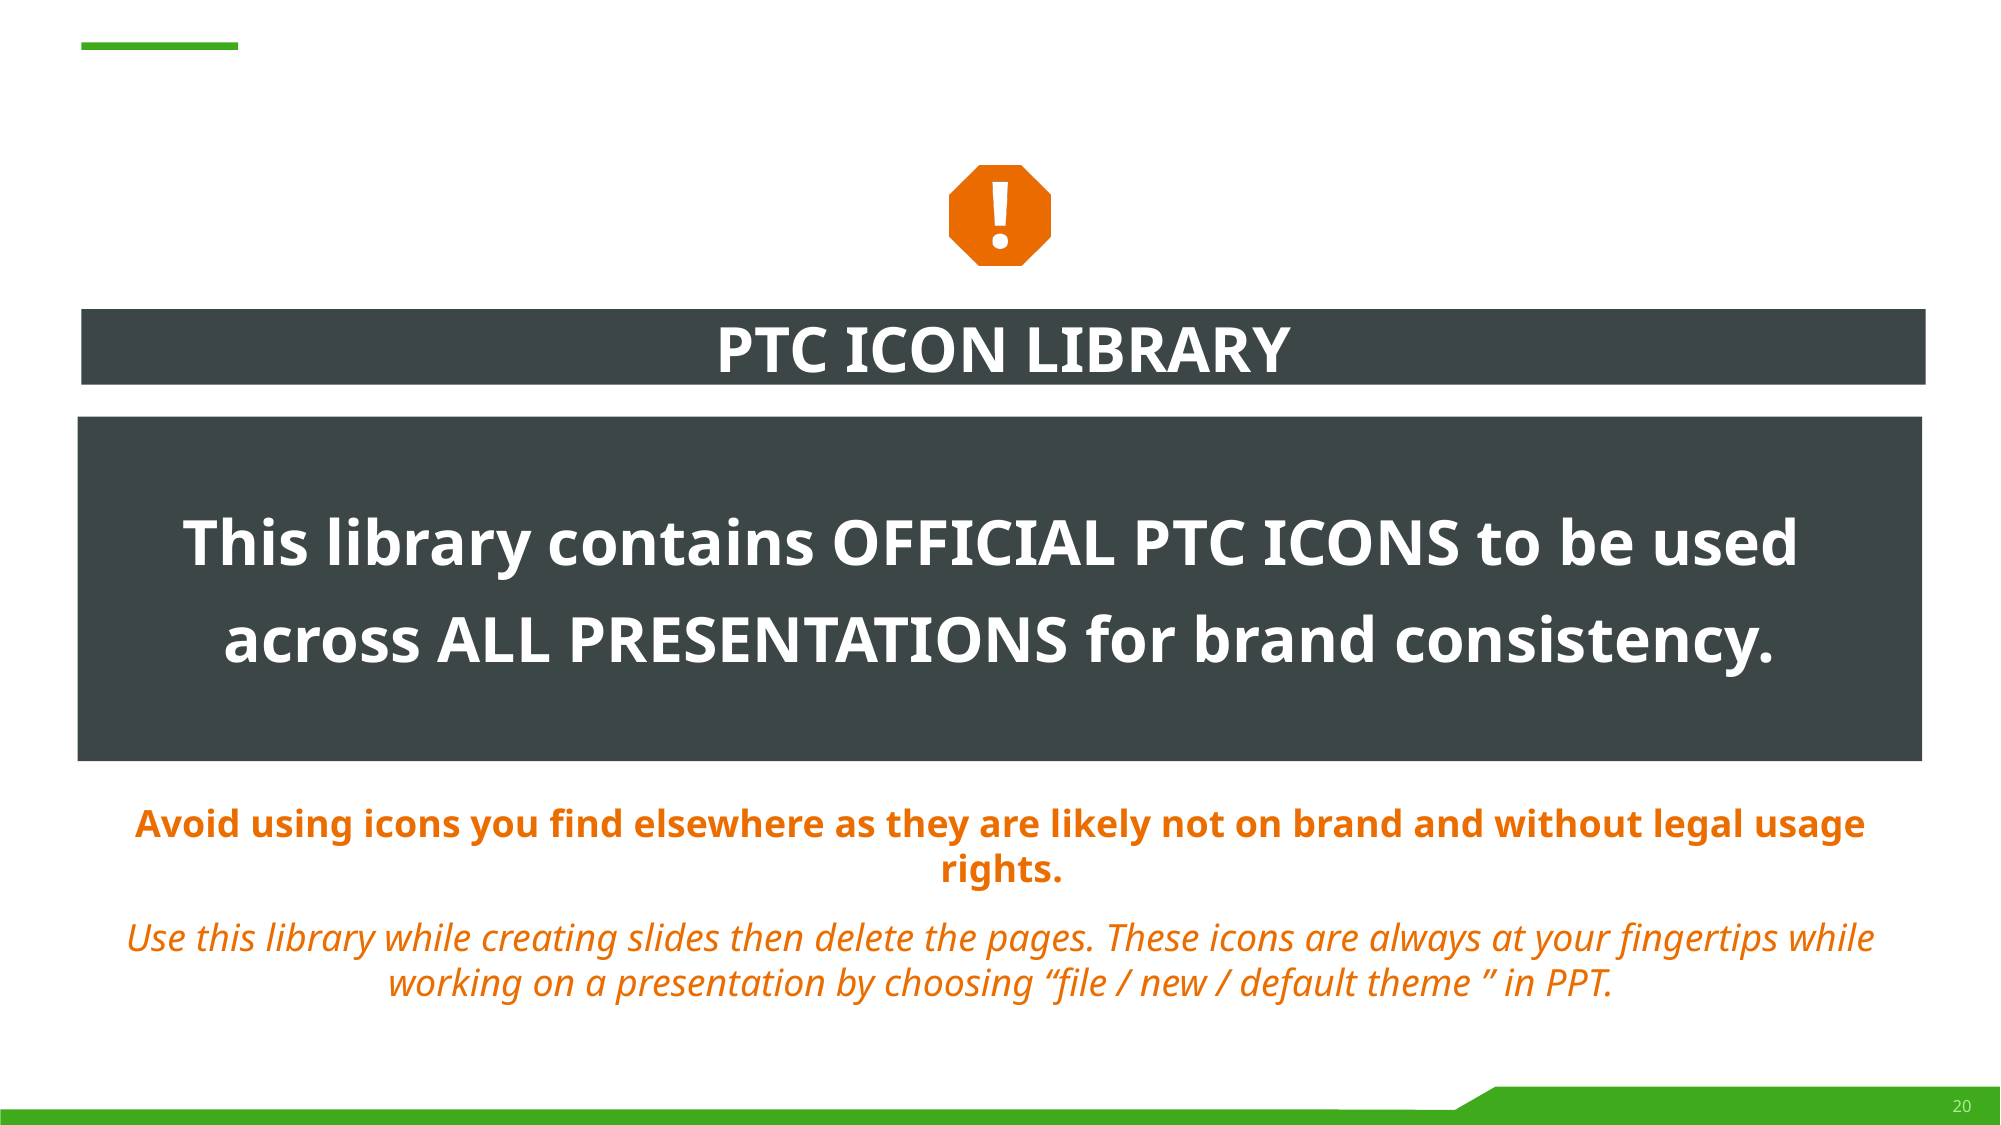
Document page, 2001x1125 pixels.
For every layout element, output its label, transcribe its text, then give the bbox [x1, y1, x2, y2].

picture [949, 164, 1051, 266]
list This library contains OFFICIAL PTC ICONS to be used across ALL PRESENTATIONS for brand consistency. [77, 416, 1923, 762]
text_box Avoid using icons you find elsewhere as they are likely not on brand and without legal usage rights. Use this library while creating slides then delete the pages. These icons are always at your fingertips while working on a presentation by choosing “file / new / default theme ” in PPT. [77, 792, 1926, 1012]
title Ptc icon library [81, 309, 1926, 385]
